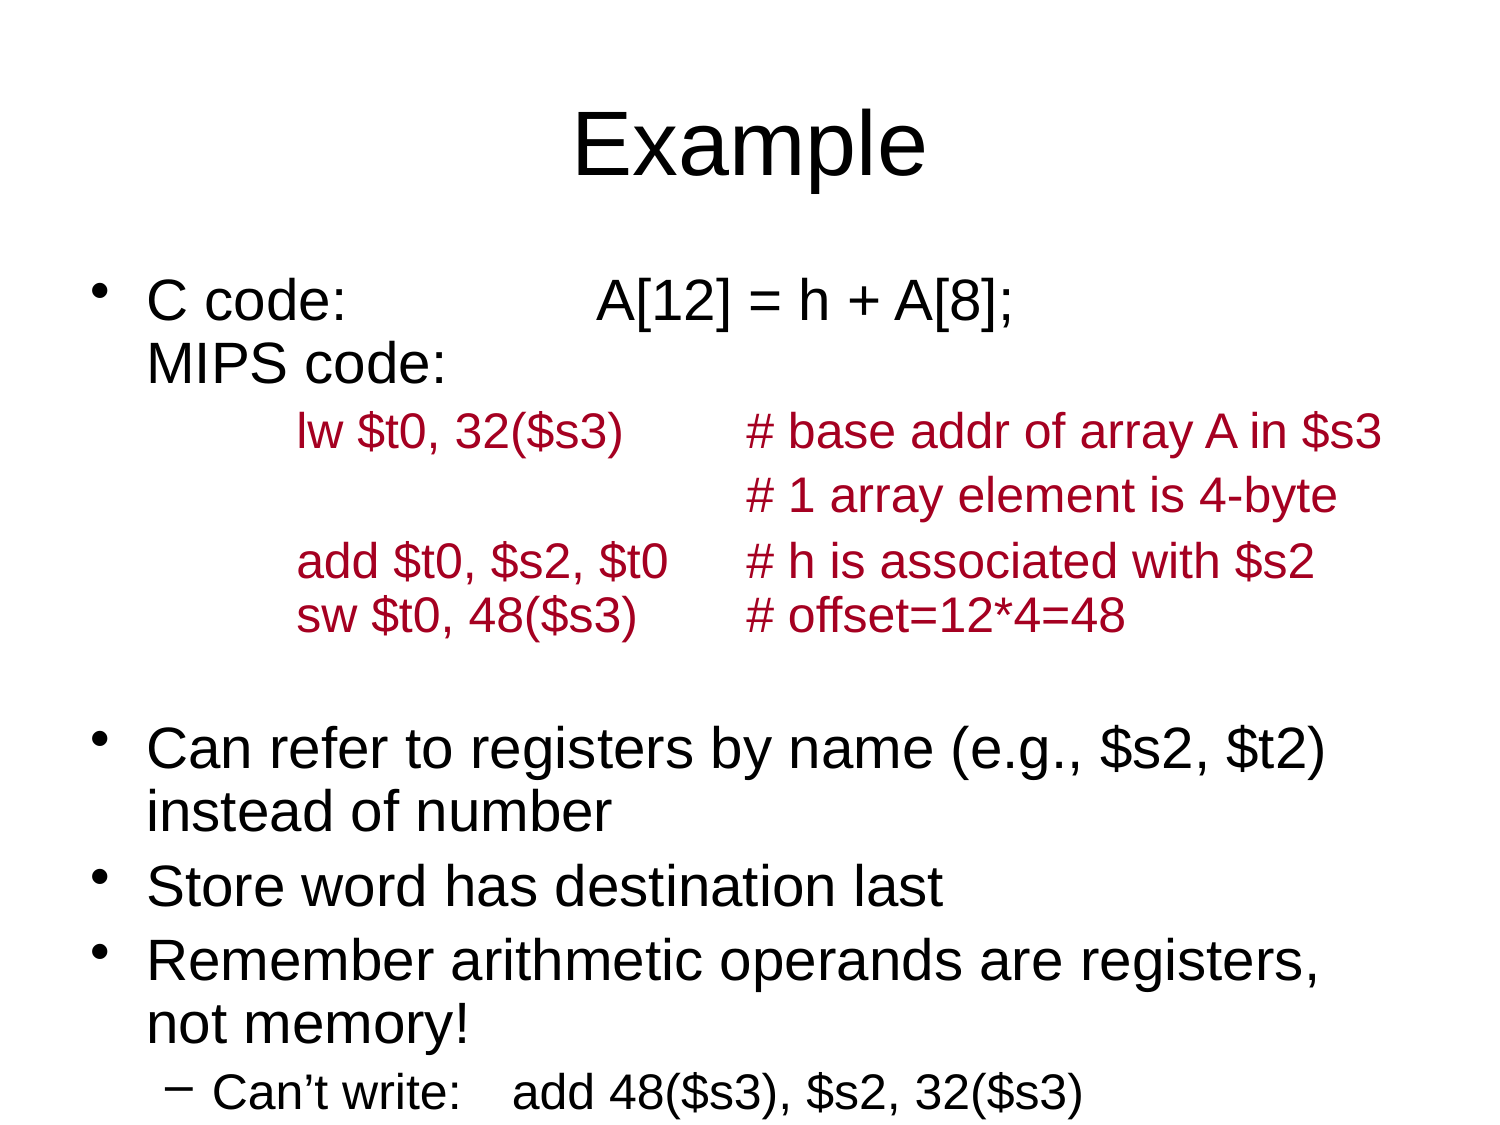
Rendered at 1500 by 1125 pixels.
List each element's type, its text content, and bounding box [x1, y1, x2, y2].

title Example [75, 45, 1425, 233]
list C code: A[12] = h + A[8]; MIPS code: lw $t0, 32($s3) # base addr of array A in $s3 # 1 array element is 4-byte add $t0, $s2, $t0 # h is associated with $s2 sw $t0, 48($s3) # offset=12*4=48 Can refer to registers by name (e.g., $s2, $t2) instead of number Store word has destination last Remember arithmetic operands are registers, not memory! Can’t write: add 48($s3), $s2, 32($s3) [75, 262, 1425, 1005]
